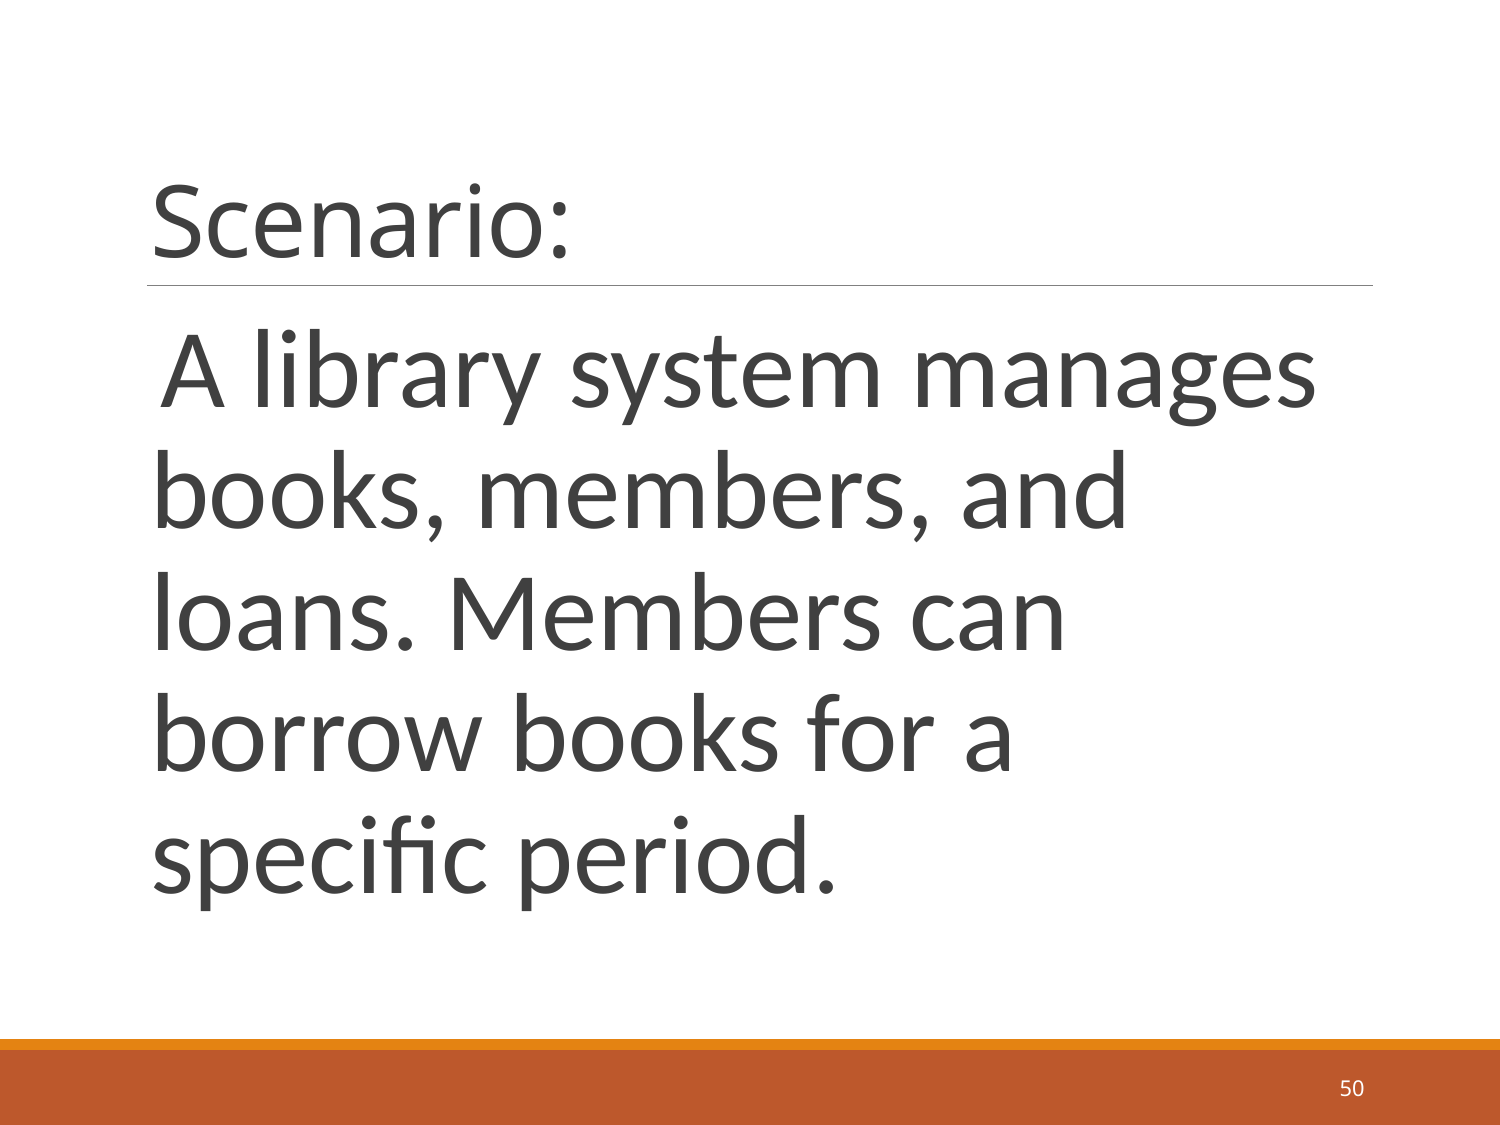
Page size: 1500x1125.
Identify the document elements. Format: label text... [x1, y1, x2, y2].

list A library system manages books, members, and loans. Members can borrow books for a specific period. [135, 302, 1373, 963]
slide_number 50 [1218, 1059, 1380, 1120]
title Scenario: [135, 47, 1373, 285]
